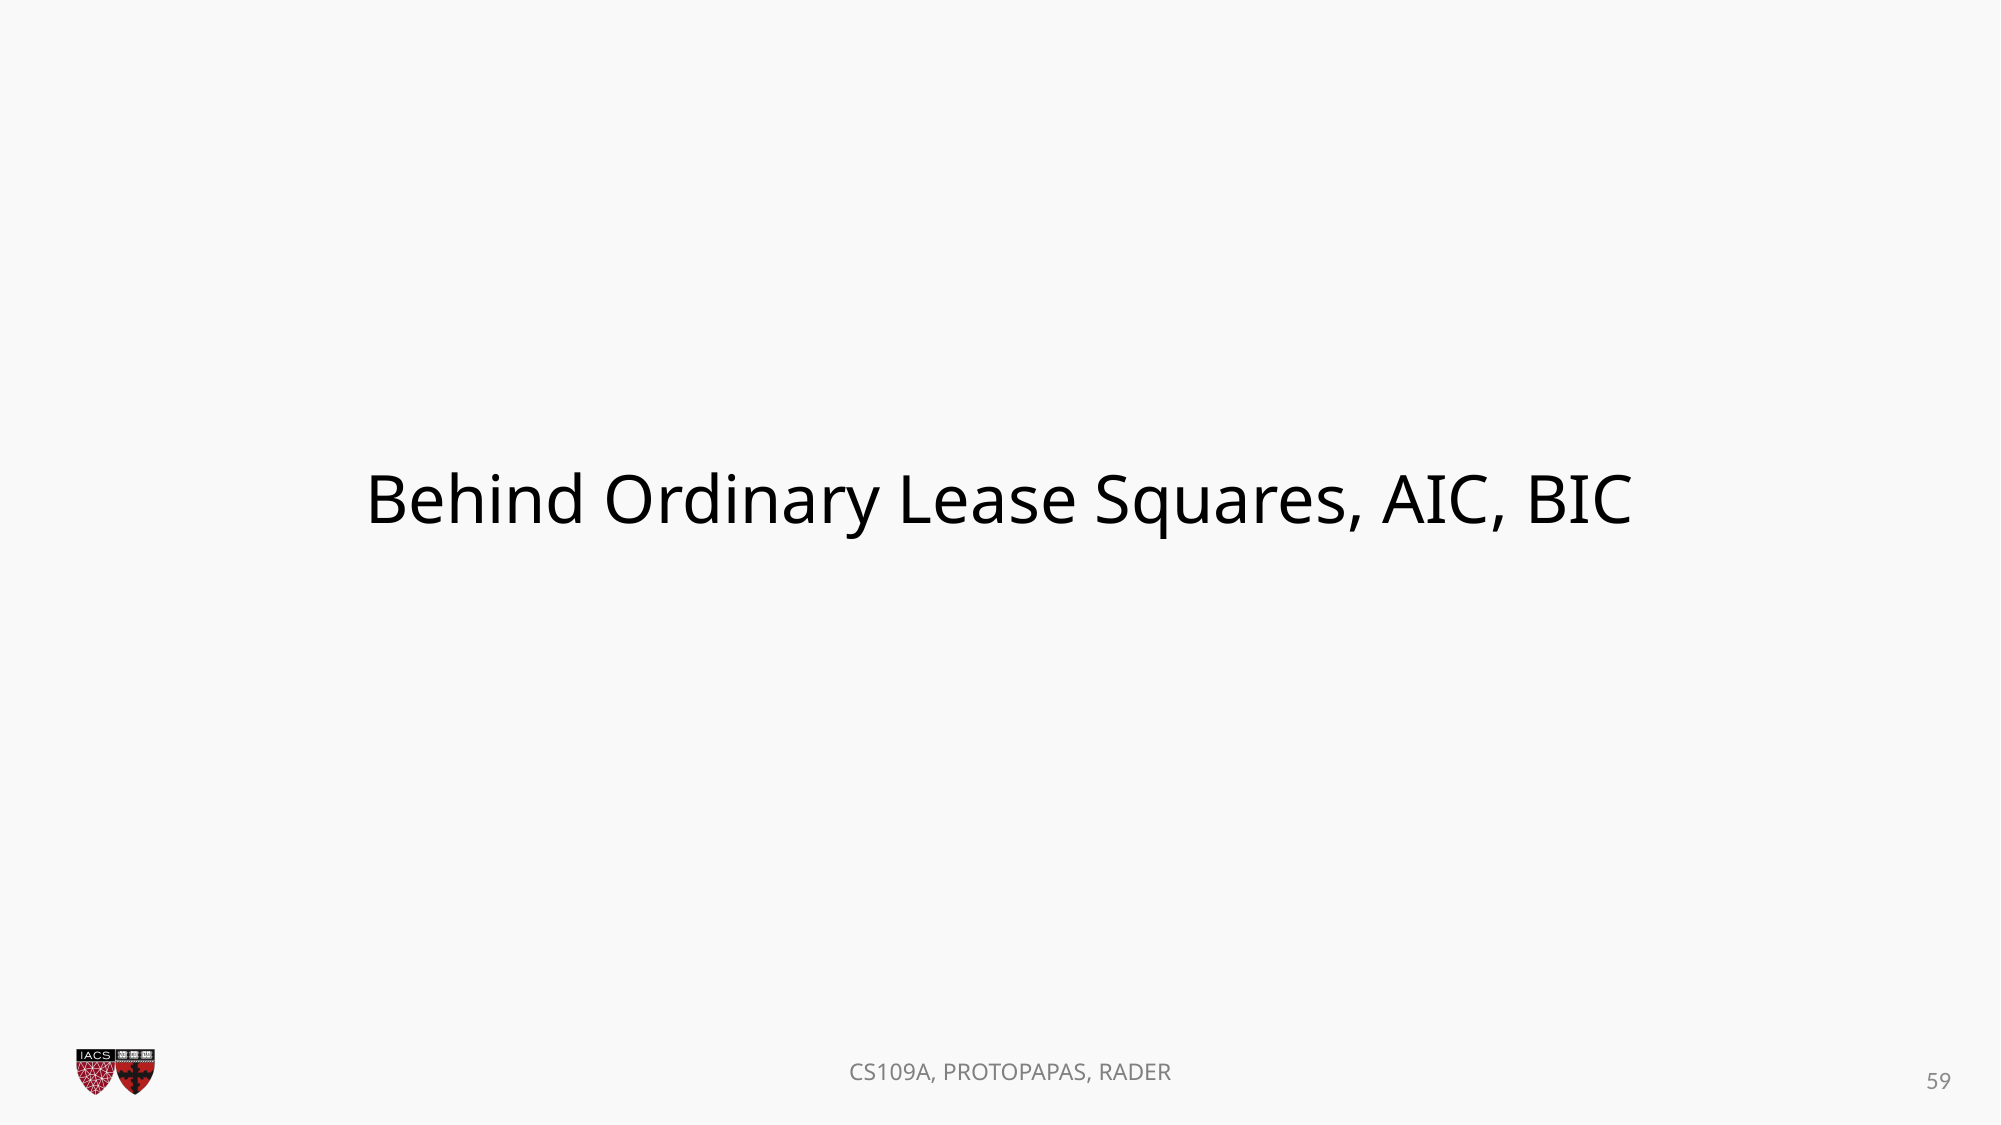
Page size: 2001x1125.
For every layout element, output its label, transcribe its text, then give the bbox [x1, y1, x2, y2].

picture [75, 1049, 155, 1095]
title Behind Ordinary Lease Squares, AIC, BIC [99, 449, 1900, 576]
slide_number 58 [1500, 1050, 1967, 1110]
